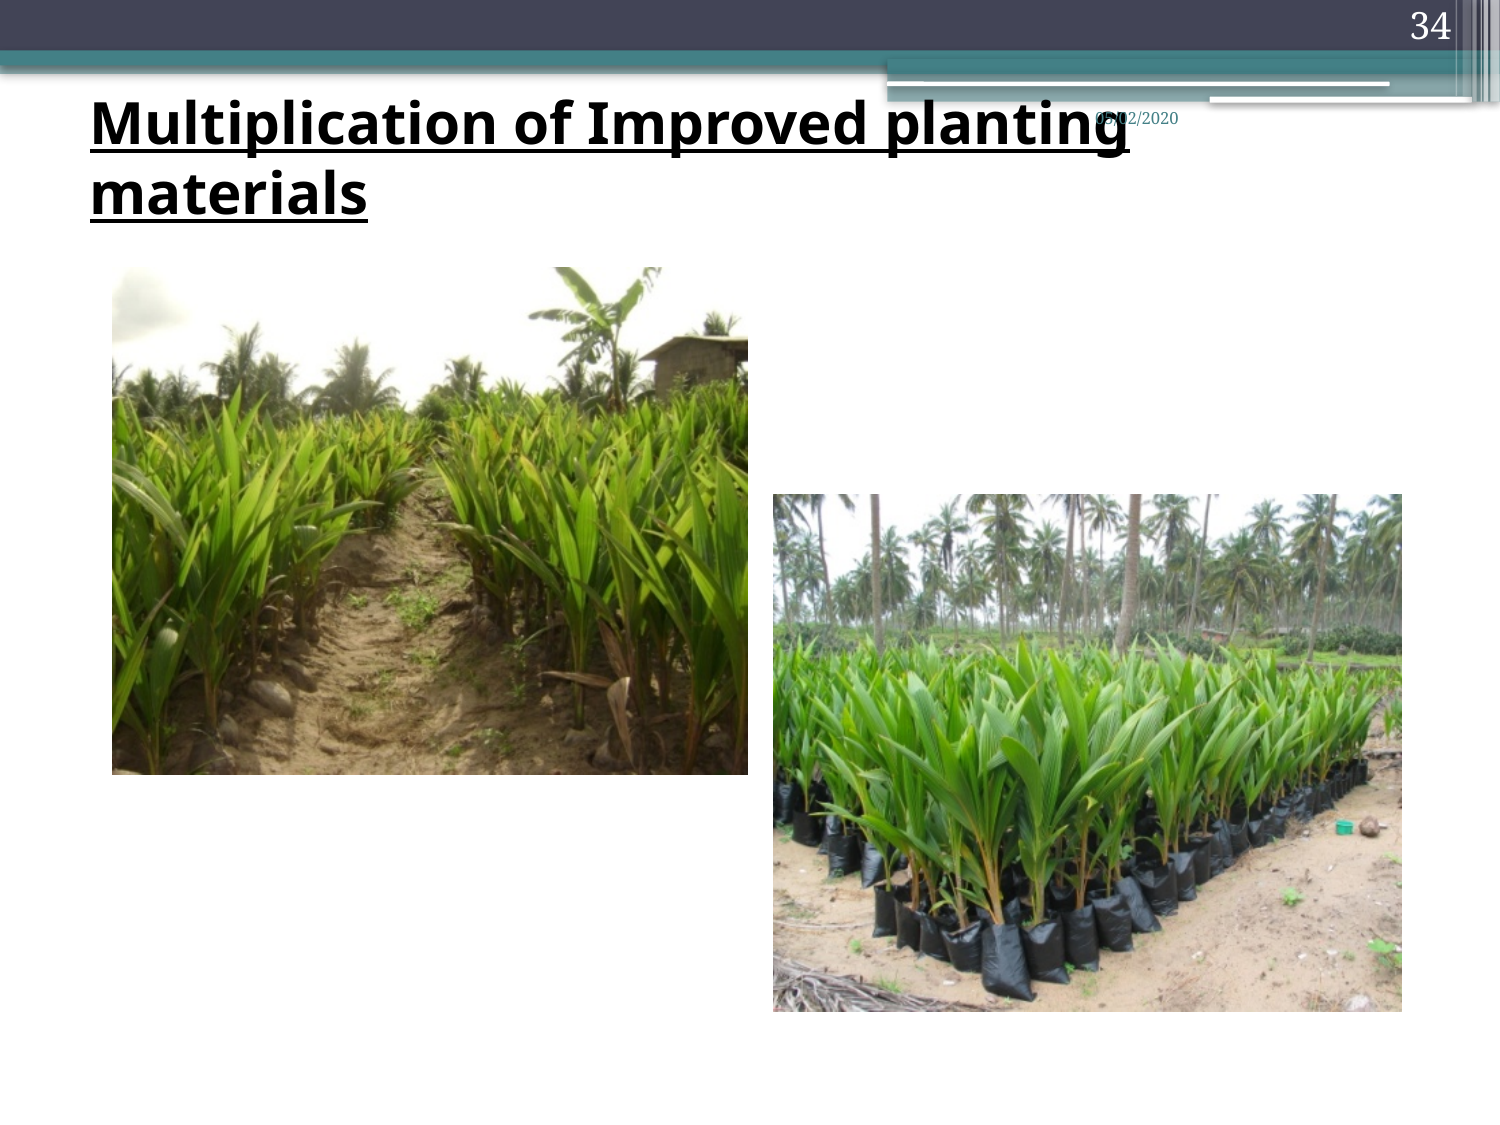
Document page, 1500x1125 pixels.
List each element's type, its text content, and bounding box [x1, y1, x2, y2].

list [111, 266, 748, 776]
slide_number 34 [1341, 0, 1466, 61]
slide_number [1080, 100, 1238, 176]
picture [773, 494, 1402, 1012]
title Multiplication of Improved planting materials [75, 68, 1425, 244]
